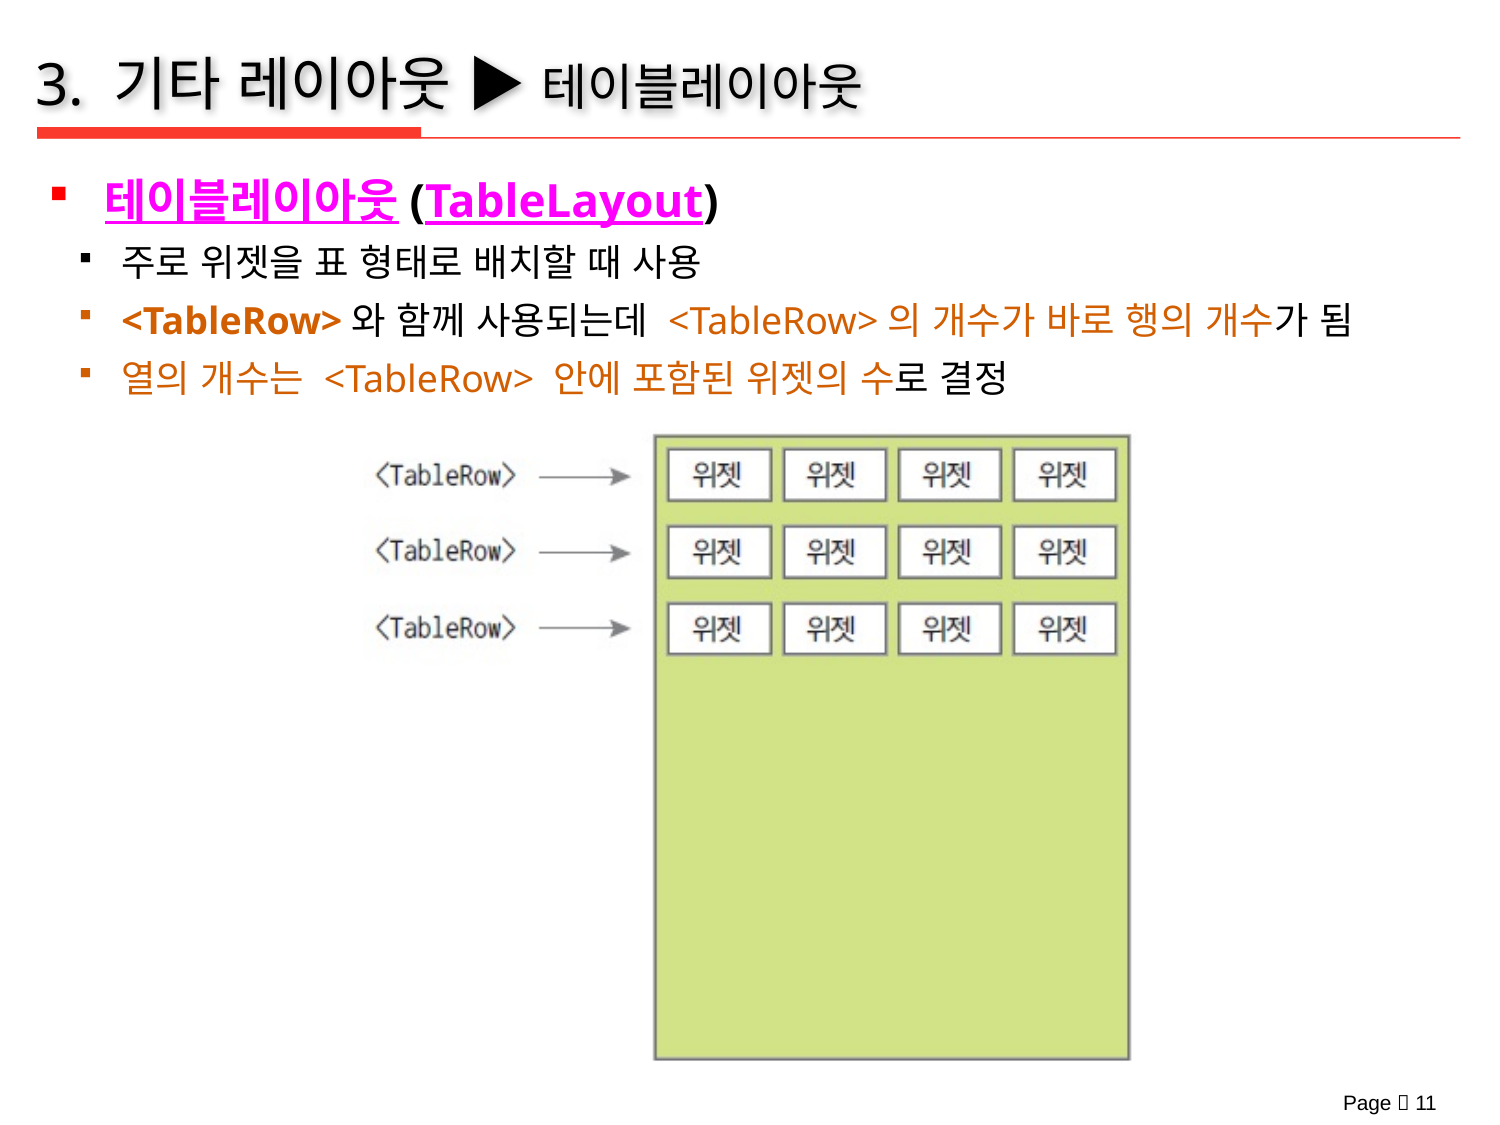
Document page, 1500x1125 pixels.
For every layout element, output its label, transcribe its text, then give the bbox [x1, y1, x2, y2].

list 테이블레이아웃(TableLayout) 주로 위젯을 표 형태로 배치할 때 사용 <TableRow>와 함께 사용되는데 <TableRow>의 개수가 바로 행의 개수가 됨 열의 개수는 <TableRow> 안에 포함된 위젯의 수로 결정 [48, 171, 1448, 435]
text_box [363, 429, 1137, 1065]
title 3. 기타 레이아웃 ▶ 테이블레이아웃 [35, 47, 1434, 142]
